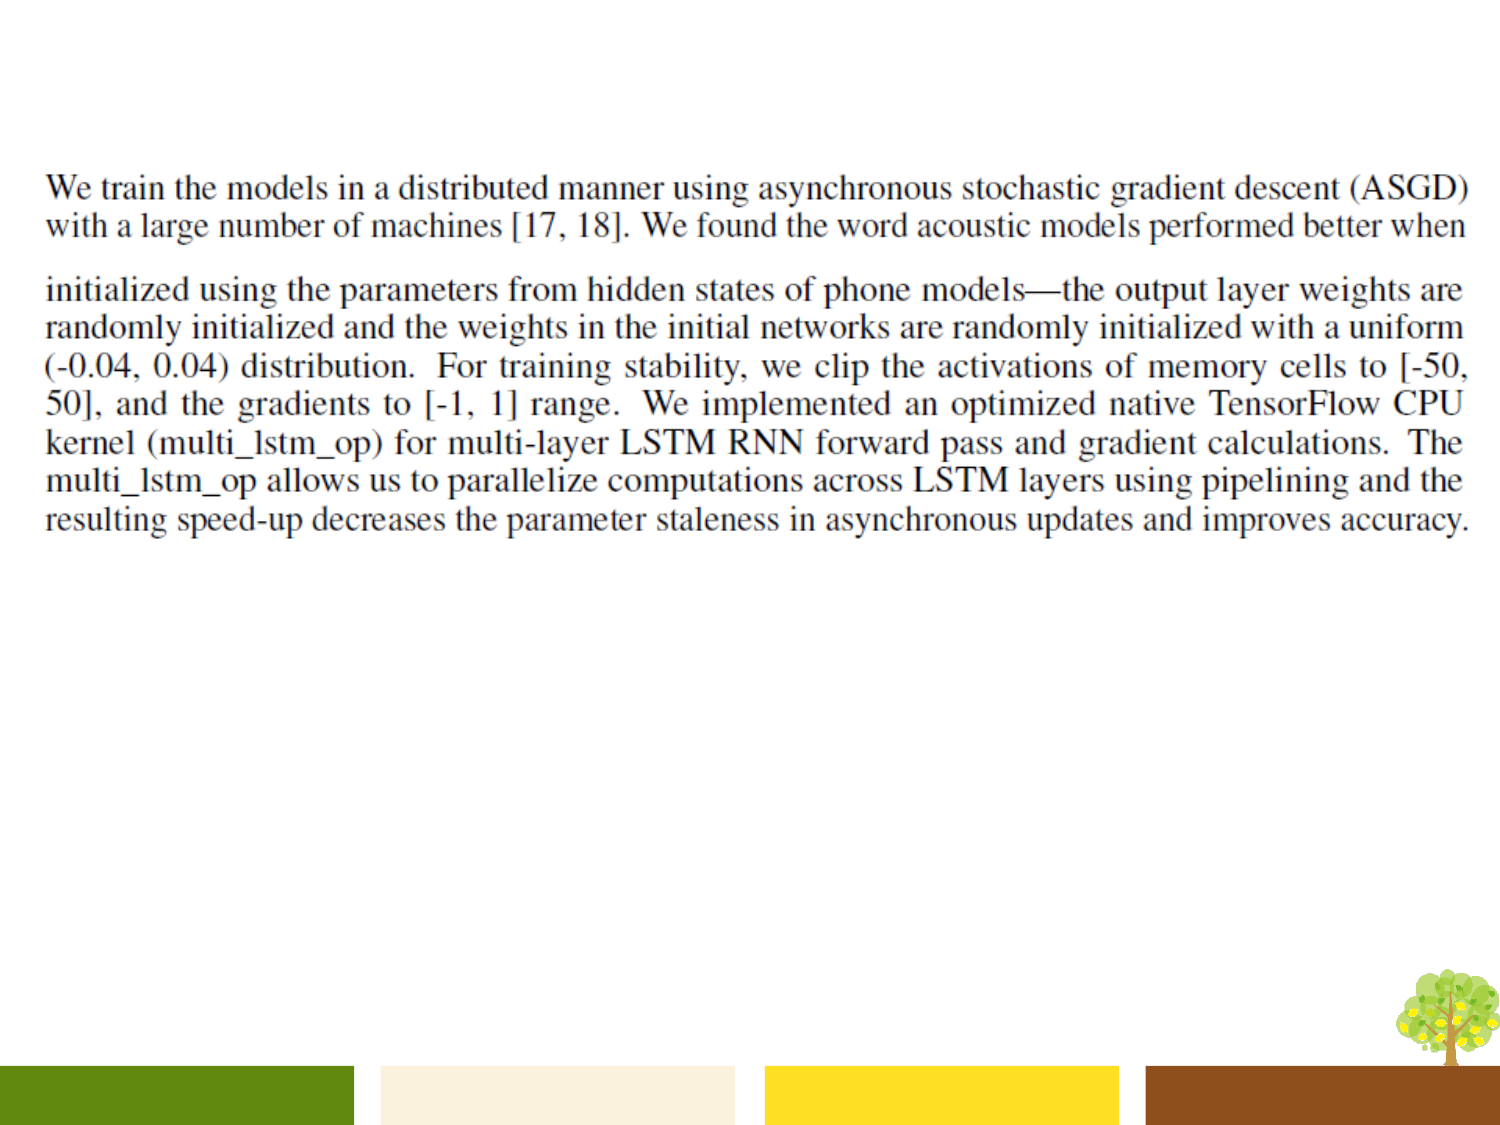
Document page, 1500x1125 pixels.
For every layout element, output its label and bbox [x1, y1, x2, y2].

picture [32, 148, 1491, 557]
picture [1396, 969, 1500, 1066]
